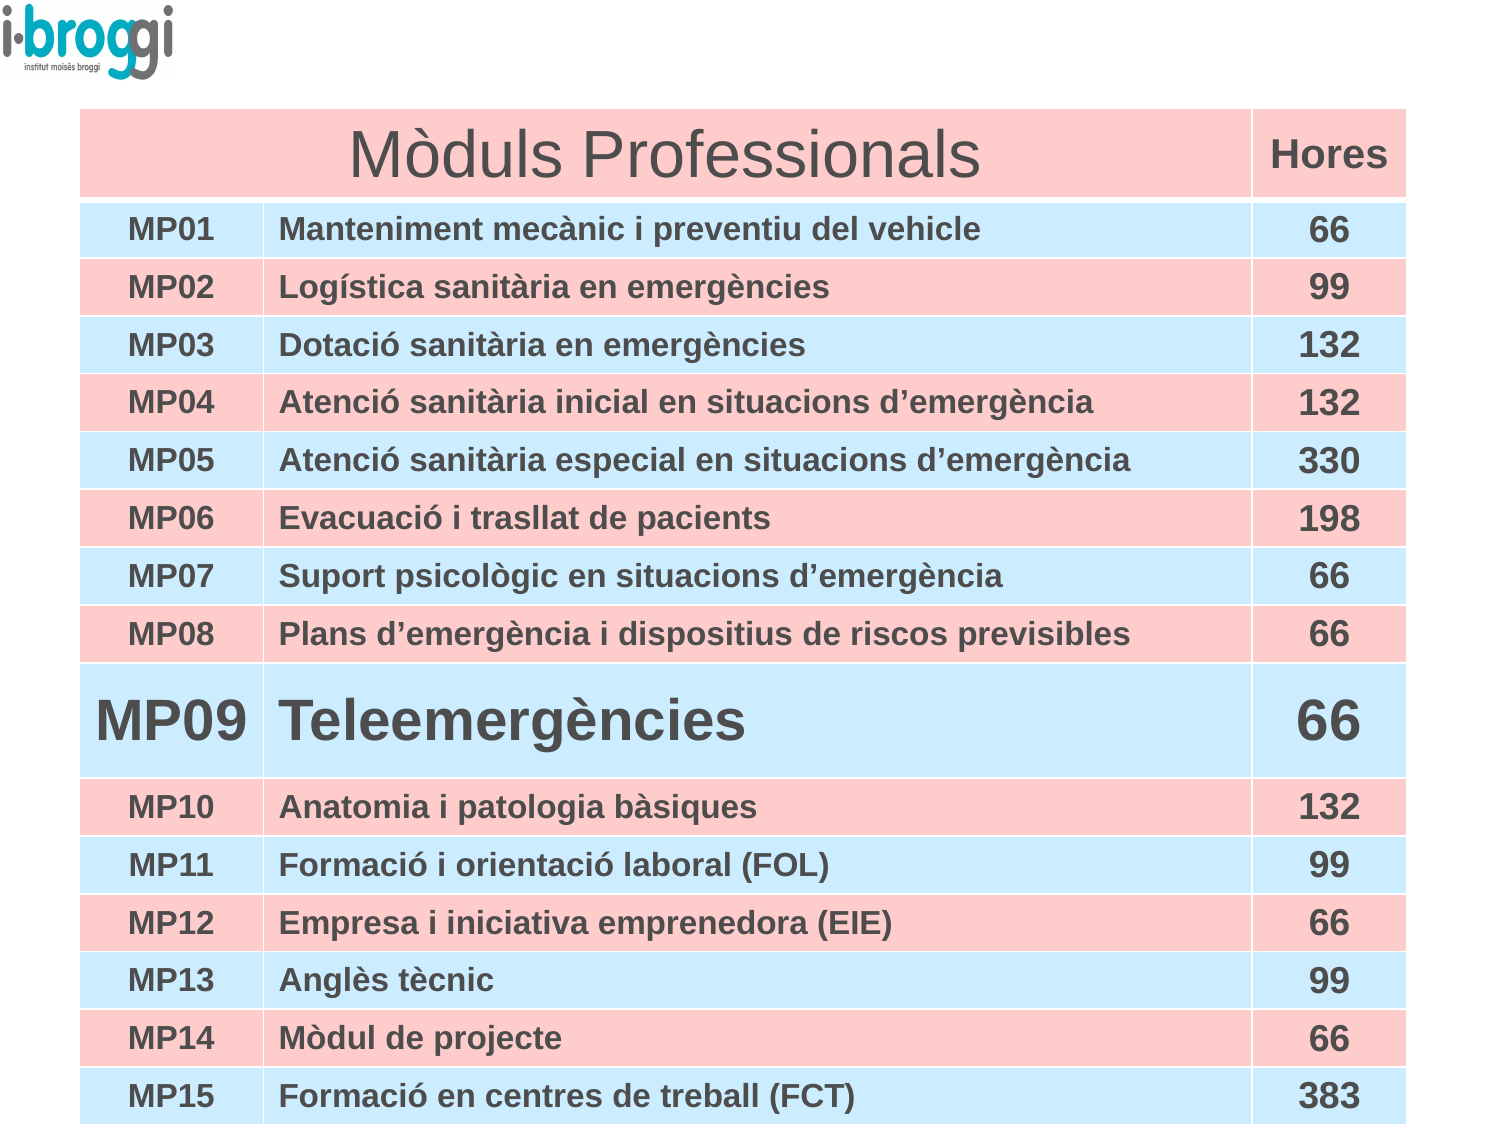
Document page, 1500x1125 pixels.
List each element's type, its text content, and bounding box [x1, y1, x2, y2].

table_cell Plans d’emergència i dispositius de riscos previsibles [264, 606, 1251, 662]
table_cell MP02 [80, 259, 263, 315]
table_cell MP11 [80, 837, 263, 893]
table_cell 66 [1253, 548, 1406, 604]
table_cell MP08 [80, 606, 263, 662]
table_cell MP07 [80, 548, 263, 604]
table_cell 66 [1253, 606, 1406, 662]
table_cell MP10 [80, 779, 263, 835]
table_cell MP13 [80, 952, 263, 1008]
table_cell MP12 [80, 895, 263, 951]
table_cell Teleemergències [264, 664, 1251, 777]
table_cell 99 [1253, 259, 1406, 315]
table_cell 66 [1253, 895, 1406, 951]
table_cell 132 [1253, 374, 1406, 431]
picture [0, 0, 178, 82]
table_cell 99 [1253, 952, 1406, 1008]
table_cell MP04 [80, 374, 263, 431]
table_cell MP03 [80, 317, 263, 373]
table_cell Formació en centres de treball (FCT) [264, 1068, 1251, 1124]
table_cell Manteniment mecànic i preventiu del vehicle [264, 203, 1251, 257]
table_cell 66 [1253, 1010, 1406, 1066]
table_cell 66 [1253, 203, 1406, 257]
table_cell Atenció sanitària inicial en situacions d’emergència [264, 374, 1251, 431]
table_cell MP15 [80, 1068, 263, 1124]
table_header Hores [1253, 109, 1406, 197]
table_cell Evacuació i trasllat de pacients [264, 490, 1251, 546]
table_cell Empresa i iniciativa emprenedora (EIE) [264, 895, 1251, 951]
table_cell 198 [1253, 490, 1406, 546]
table_cell 330 [1253, 432, 1406, 488]
table_cell MP09 [80, 664, 263, 777]
table_cell Atenció sanitària especial en situacions d’emergència [264, 432, 1251, 488]
table_cell MP14 [80, 1010, 263, 1066]
table_cell 99 [1253, 837, 1406, 893]
table_cell 383 [1253, 1068, 1406, 1124]
table_cell Mòdul de projecte [264, 1010, 1251, 1066]
table_cell Suport psicològic en situacions d’emergència [264, 548, 1251, 604]
table_cell MP05 [80, 432, 263, 488]
table_cell 132 [1253, 317, 1406, 373]
table_cell Logística sanitària en emergències [264, 259, 1251, 315]
table_cell MP01 [80, 203, 263, 257]
table_cell 66 [1253, 664, 1406, 777]
table_cell Dotació sanitària en emergències [264, 317, 1251, 373]
table_header Mòduls Professionals [80, 109, 1251, 197]
table_cell Anglès tècnic [264, 952, 1251, 1008]
table_cell Formació i orientació laboral (FOL) [264, 837, 1251, 893]
table_cell Anatomia i patologia bàsiques [264, 779, 1251, 835]
table_cell MP06 [80, 490, 263, 546]
table_cell 132 [1253, 779, 1406, 835]
